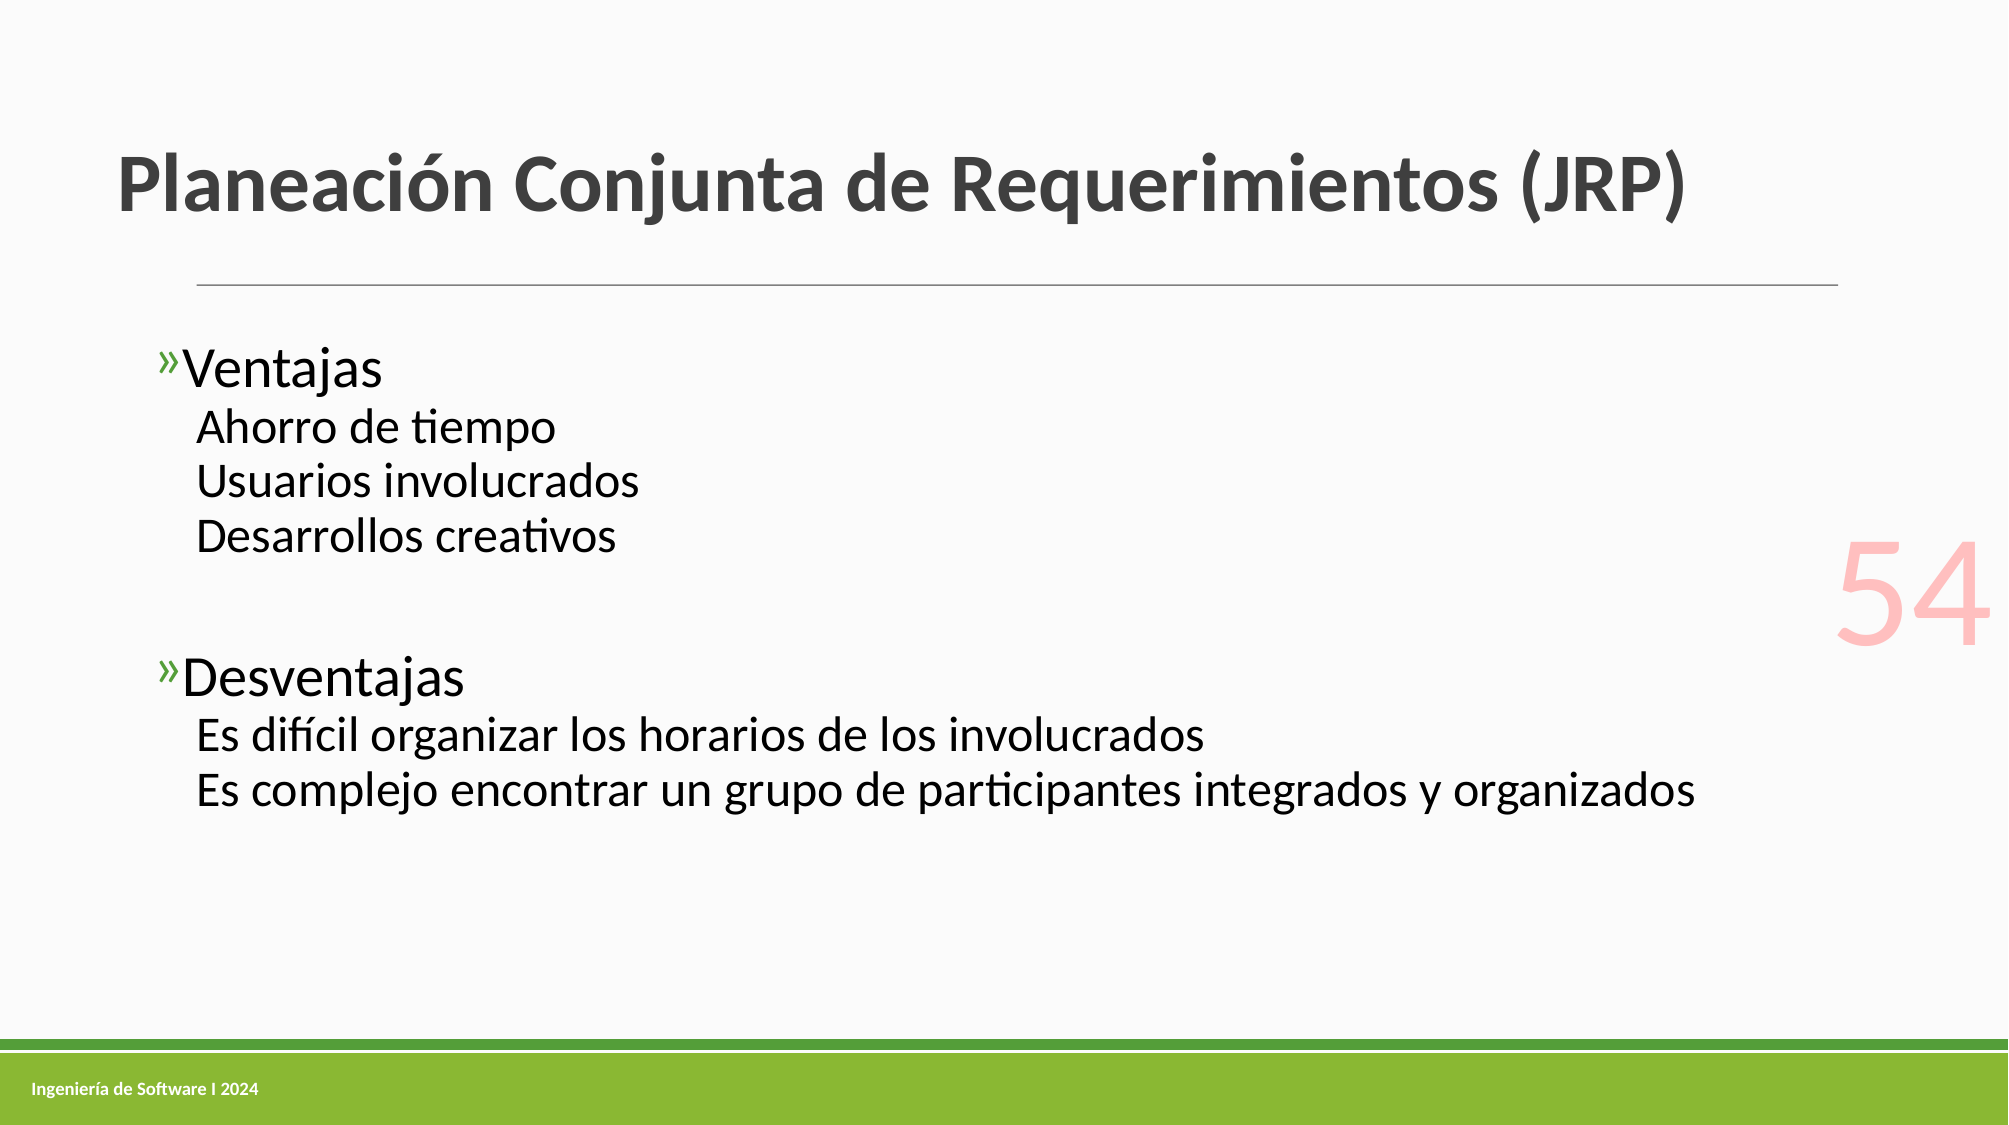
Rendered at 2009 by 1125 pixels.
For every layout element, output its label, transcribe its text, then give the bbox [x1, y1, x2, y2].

title Planeación Conjunta de Requerimientos (JRP) [102, 81, 1883, 291]
slide_number <number> [1526, 456, 2008, 686]
list Ventajas Ahorro de tiempo Usuarios involucrados Desarrollos creativos Desventajas Es difícil organizar los horarios de los involucrados Es complejo encontrar un grupo de participantes integrados y organizados [138, 338, 1775, 870]
